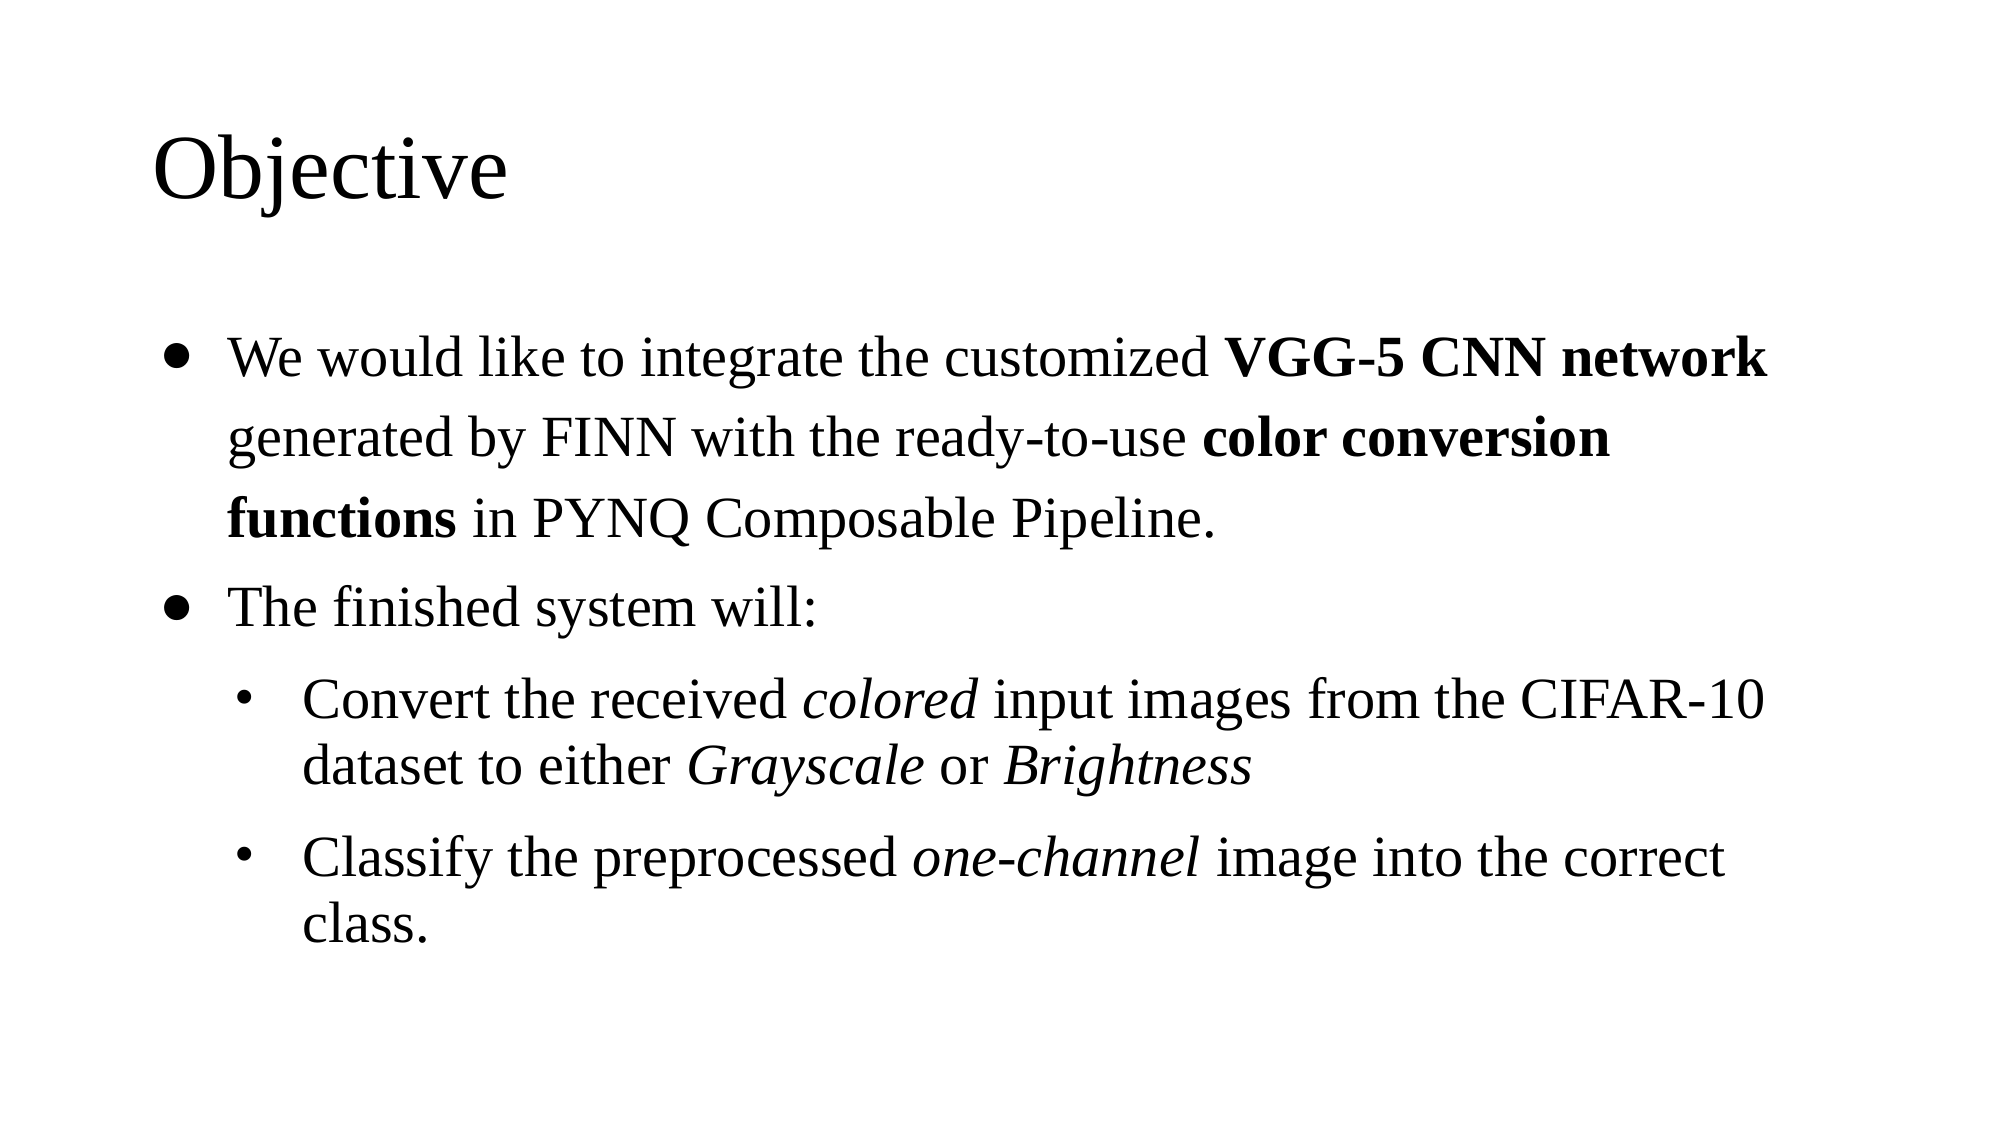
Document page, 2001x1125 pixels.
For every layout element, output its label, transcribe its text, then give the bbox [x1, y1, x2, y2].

list We would like to integrate the customized VGG-5 CNN network generated by FINN with the ready-to-use color conversion functions in PYNQ Composable Pipeline. The finished system will: Convert the received colored input images from the CIFAR-10 dataset to either Grayscale or Brightness Classify the preprocessed one-channel image into the correct class. [137, 299, 1863, 1014]
title Objective [137, 59, 1863, 278]
